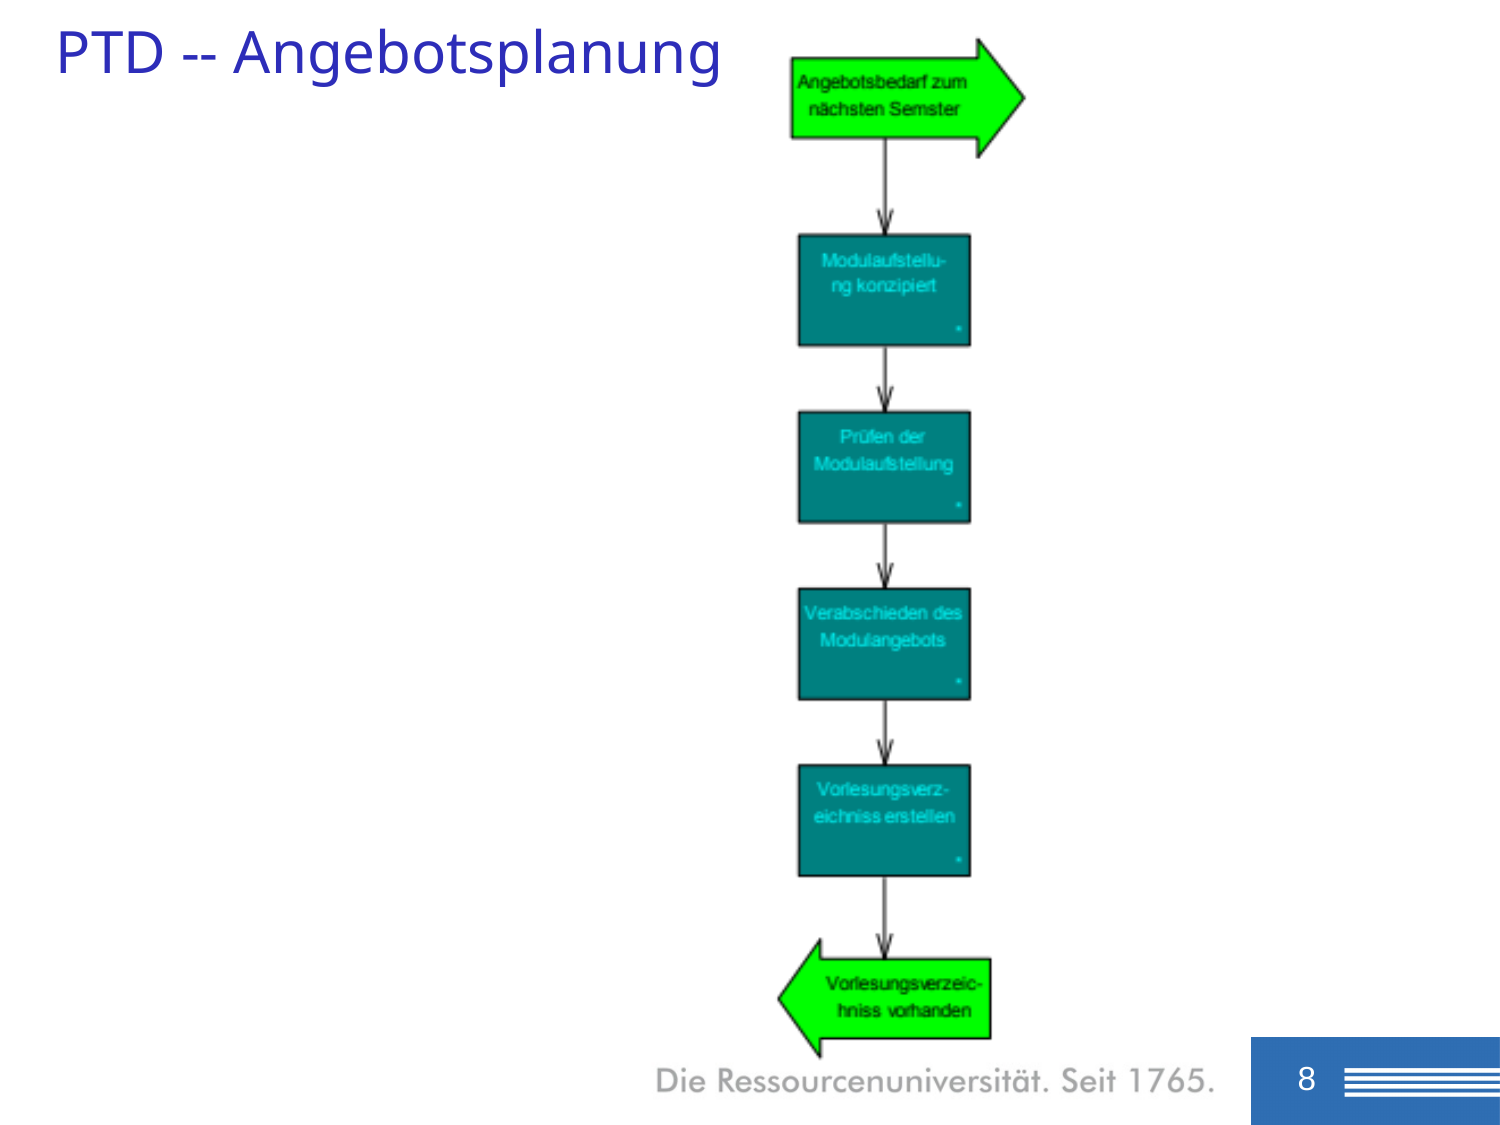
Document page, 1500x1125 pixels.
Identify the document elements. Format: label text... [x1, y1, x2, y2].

text_box PTD -- Angebotsplanung [41, 7, 738, 93]
picture [501, 18, 1070, 1125]
footer 8 [1074, 1050, 1332, 1125]
picture [1251, 1037, 1500, 1125]
